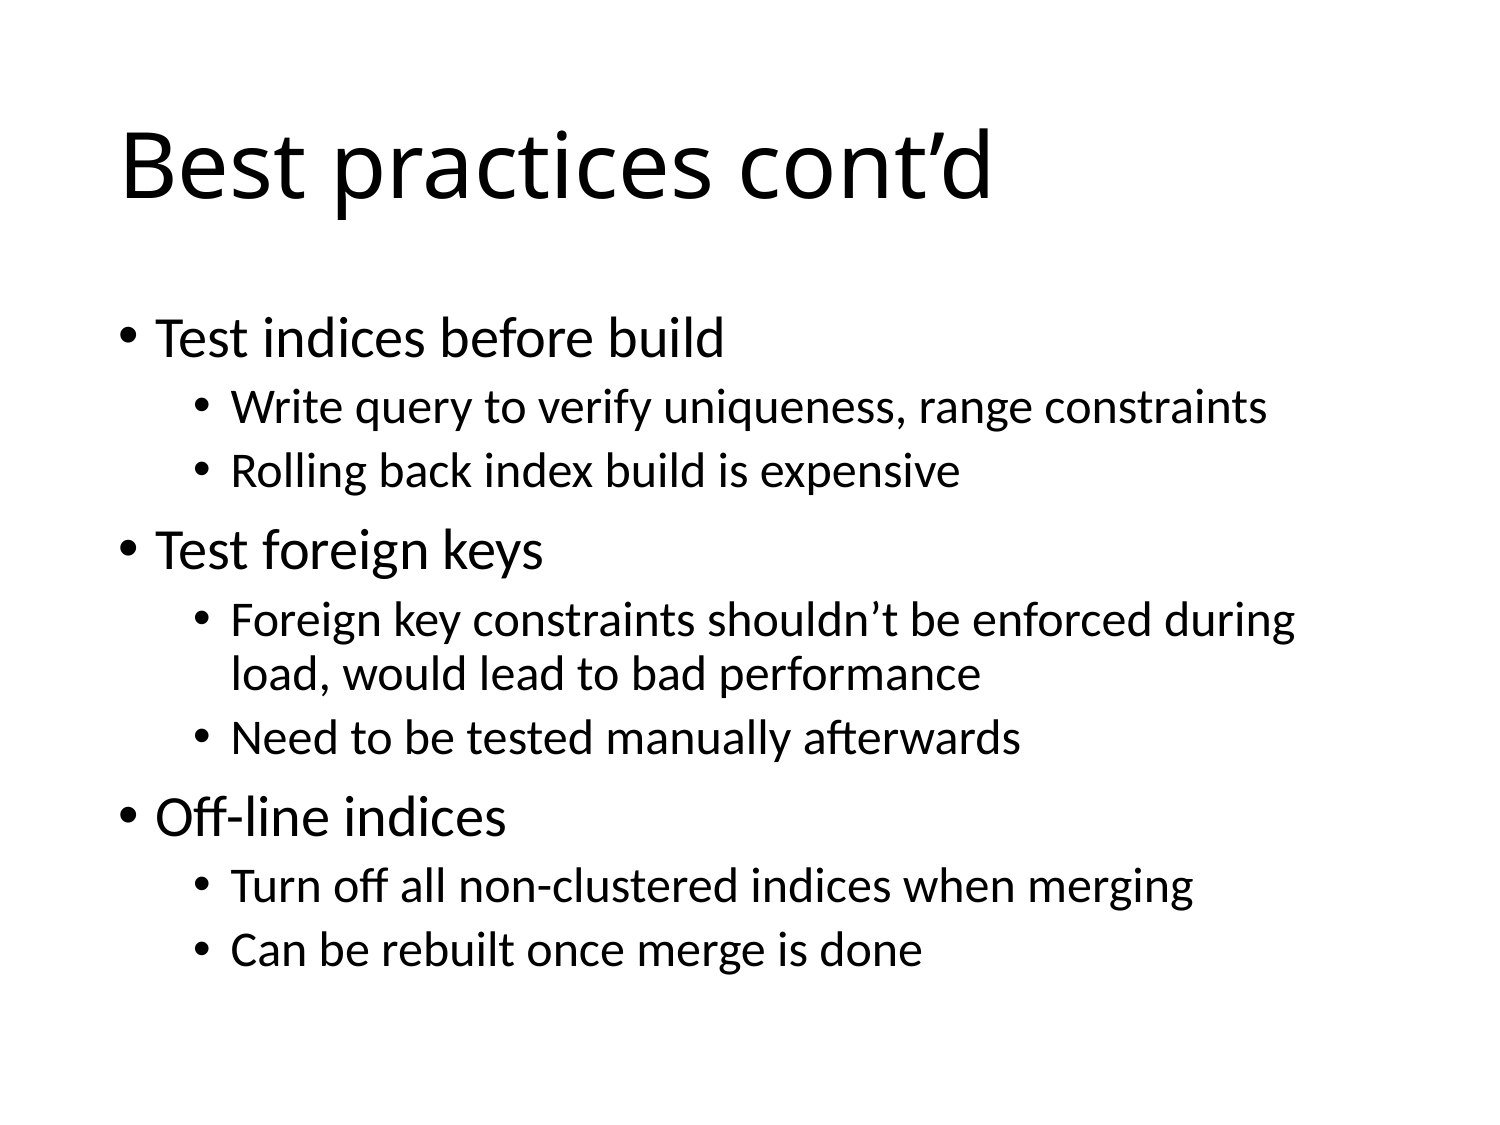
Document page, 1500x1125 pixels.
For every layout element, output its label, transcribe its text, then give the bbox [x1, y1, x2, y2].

list Test indices before build Write query to verify uniqueness, range constraints Rolling back index build is expensive Test foreign keys Foreign key constraints shouldn’t be enforced during load, would lead to bad performance Need to be tested manually afterwards Off-line indices Turn off all non-clustered indices when merging Can be rebuilt once merge is done [103, 299, 1397, 1014]
title Best practices cont’d [103, 59, 1397, 278]
